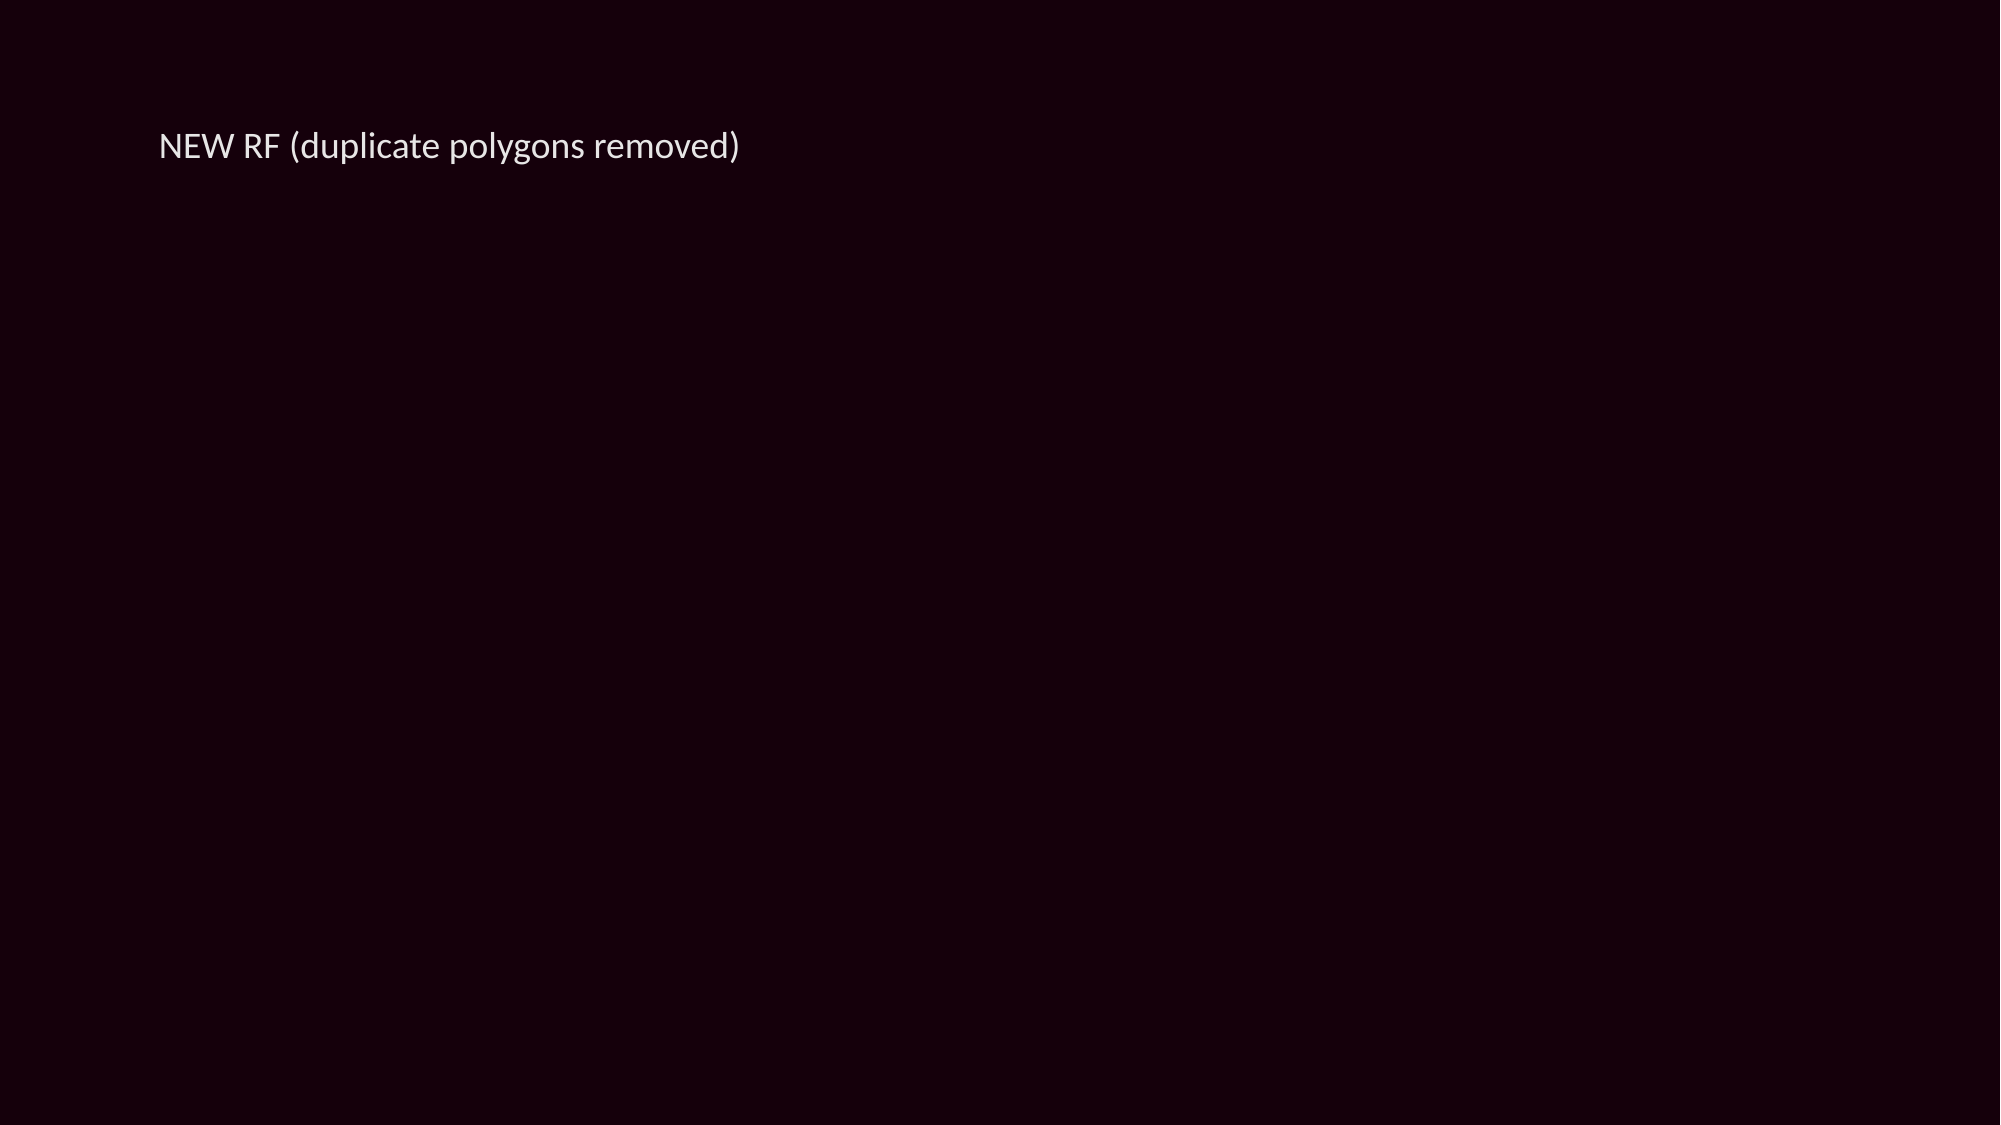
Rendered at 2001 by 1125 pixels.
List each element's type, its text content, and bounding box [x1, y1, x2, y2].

text_box NEW RF (duplicate polygons removed) [144, 113, 756, 174]
